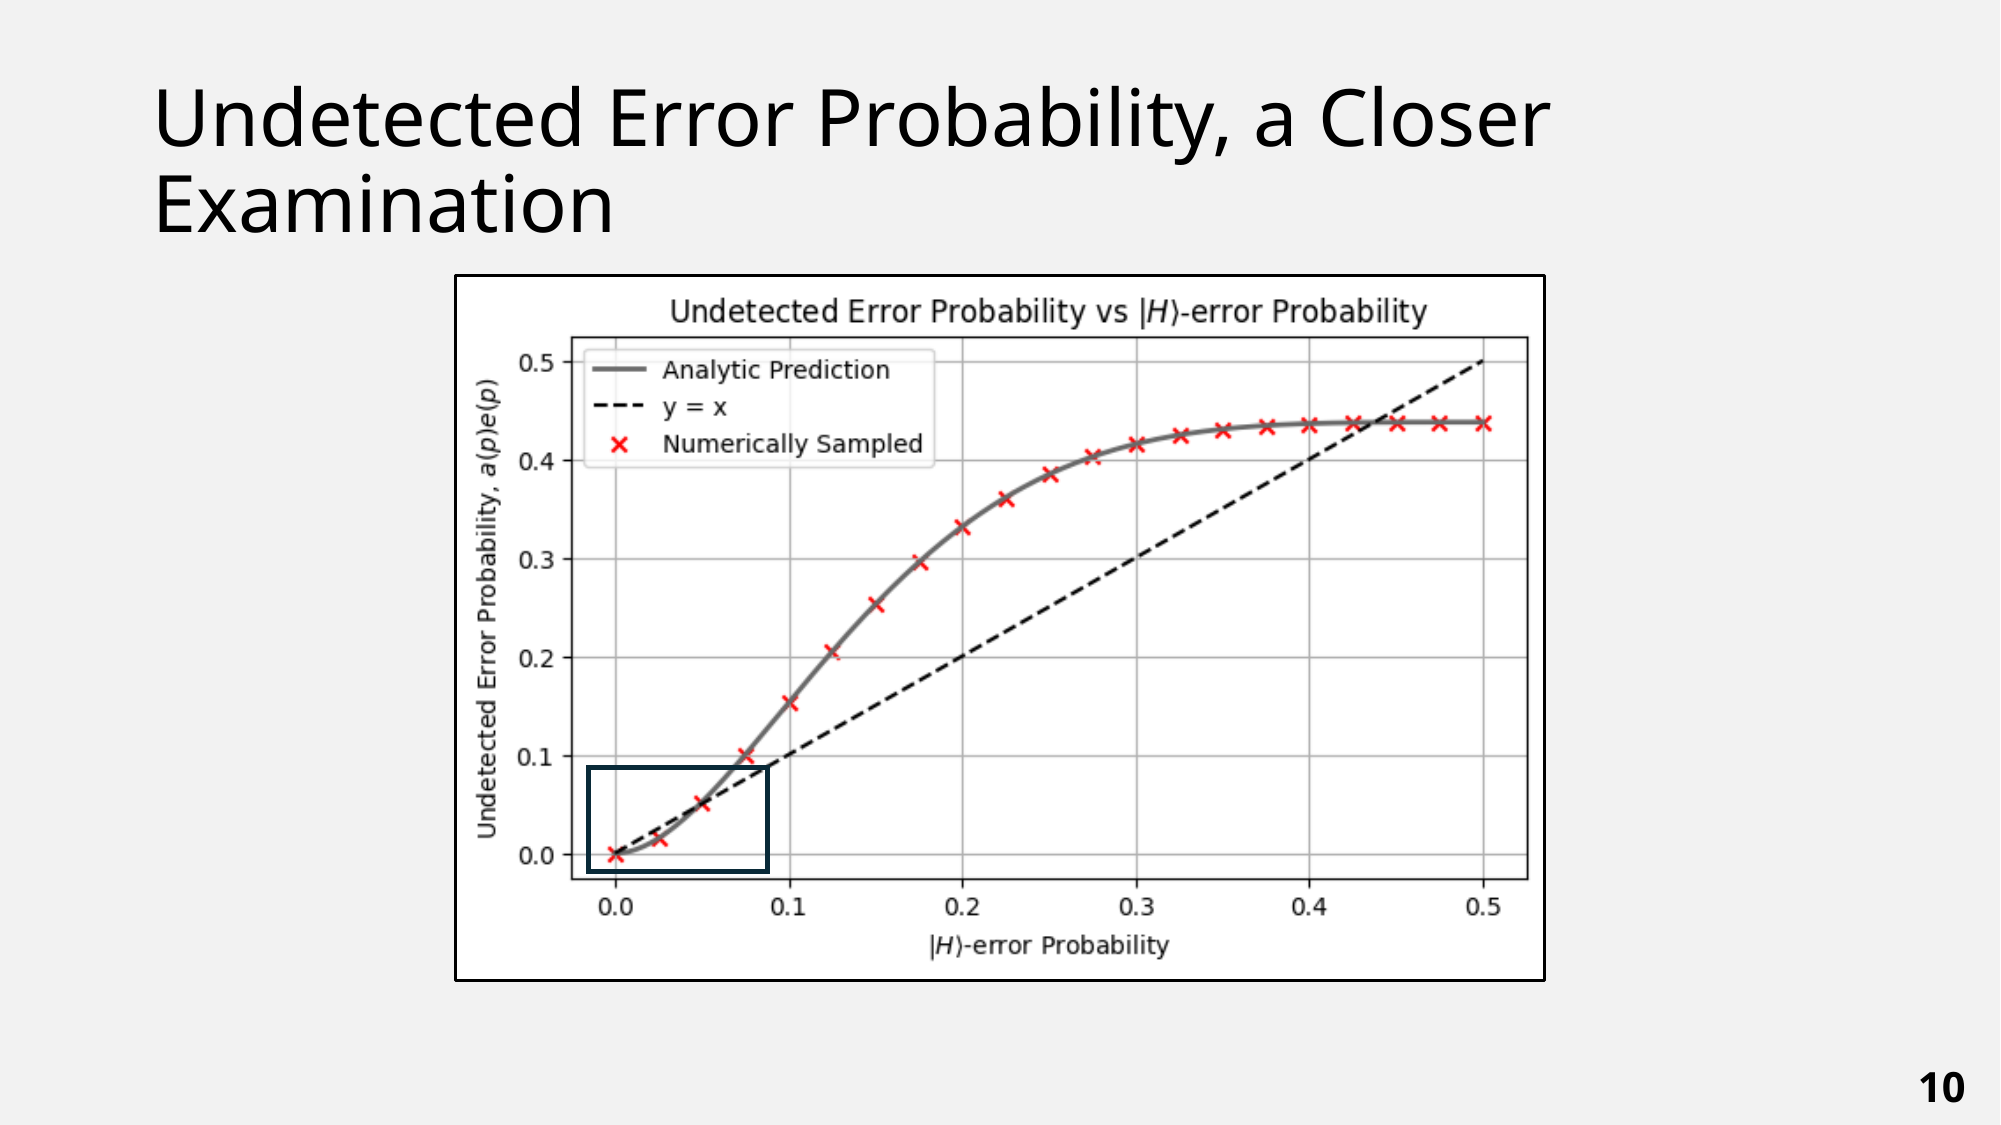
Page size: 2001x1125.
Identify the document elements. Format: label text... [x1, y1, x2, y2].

title Undetected Error Probability, a Closer Examination [137, 59, 1863, 278]
picture [456, 276, 1544, 980]
text_box 10 [1903, 1053, 1982, 1118]
